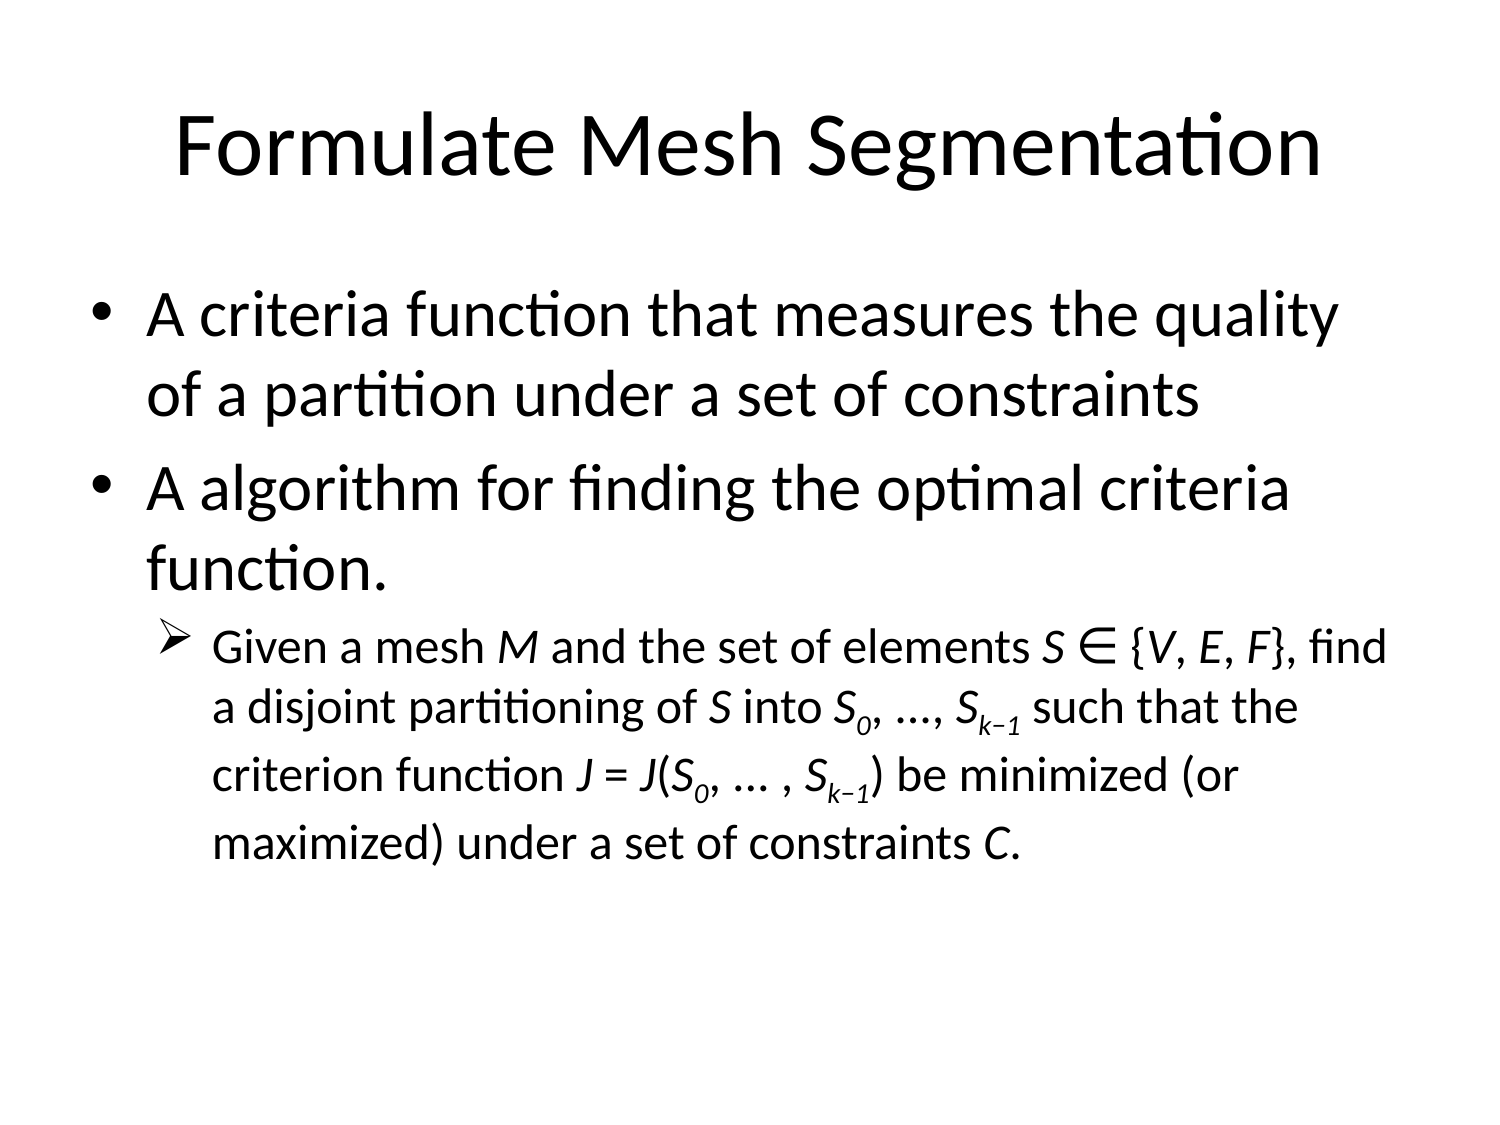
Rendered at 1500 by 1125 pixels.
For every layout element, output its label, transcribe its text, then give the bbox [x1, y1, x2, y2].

list A criteria function that measures the quality of a partition under a set of constraints A algorithm for finding the optimal criteria function. Given a mesh M and the set of elements S ∈ {V, E, F}, find a disjoint partitioning of S into S0, ..., Sk−1 such that the criterion function J = J(S0, ... , Sk−1) be minimized (or maximized) under a set of constraints C. [75, 262, 1425, 1005]
title Formulate Mesh Segmentation [75, 45, 1425, 233]
